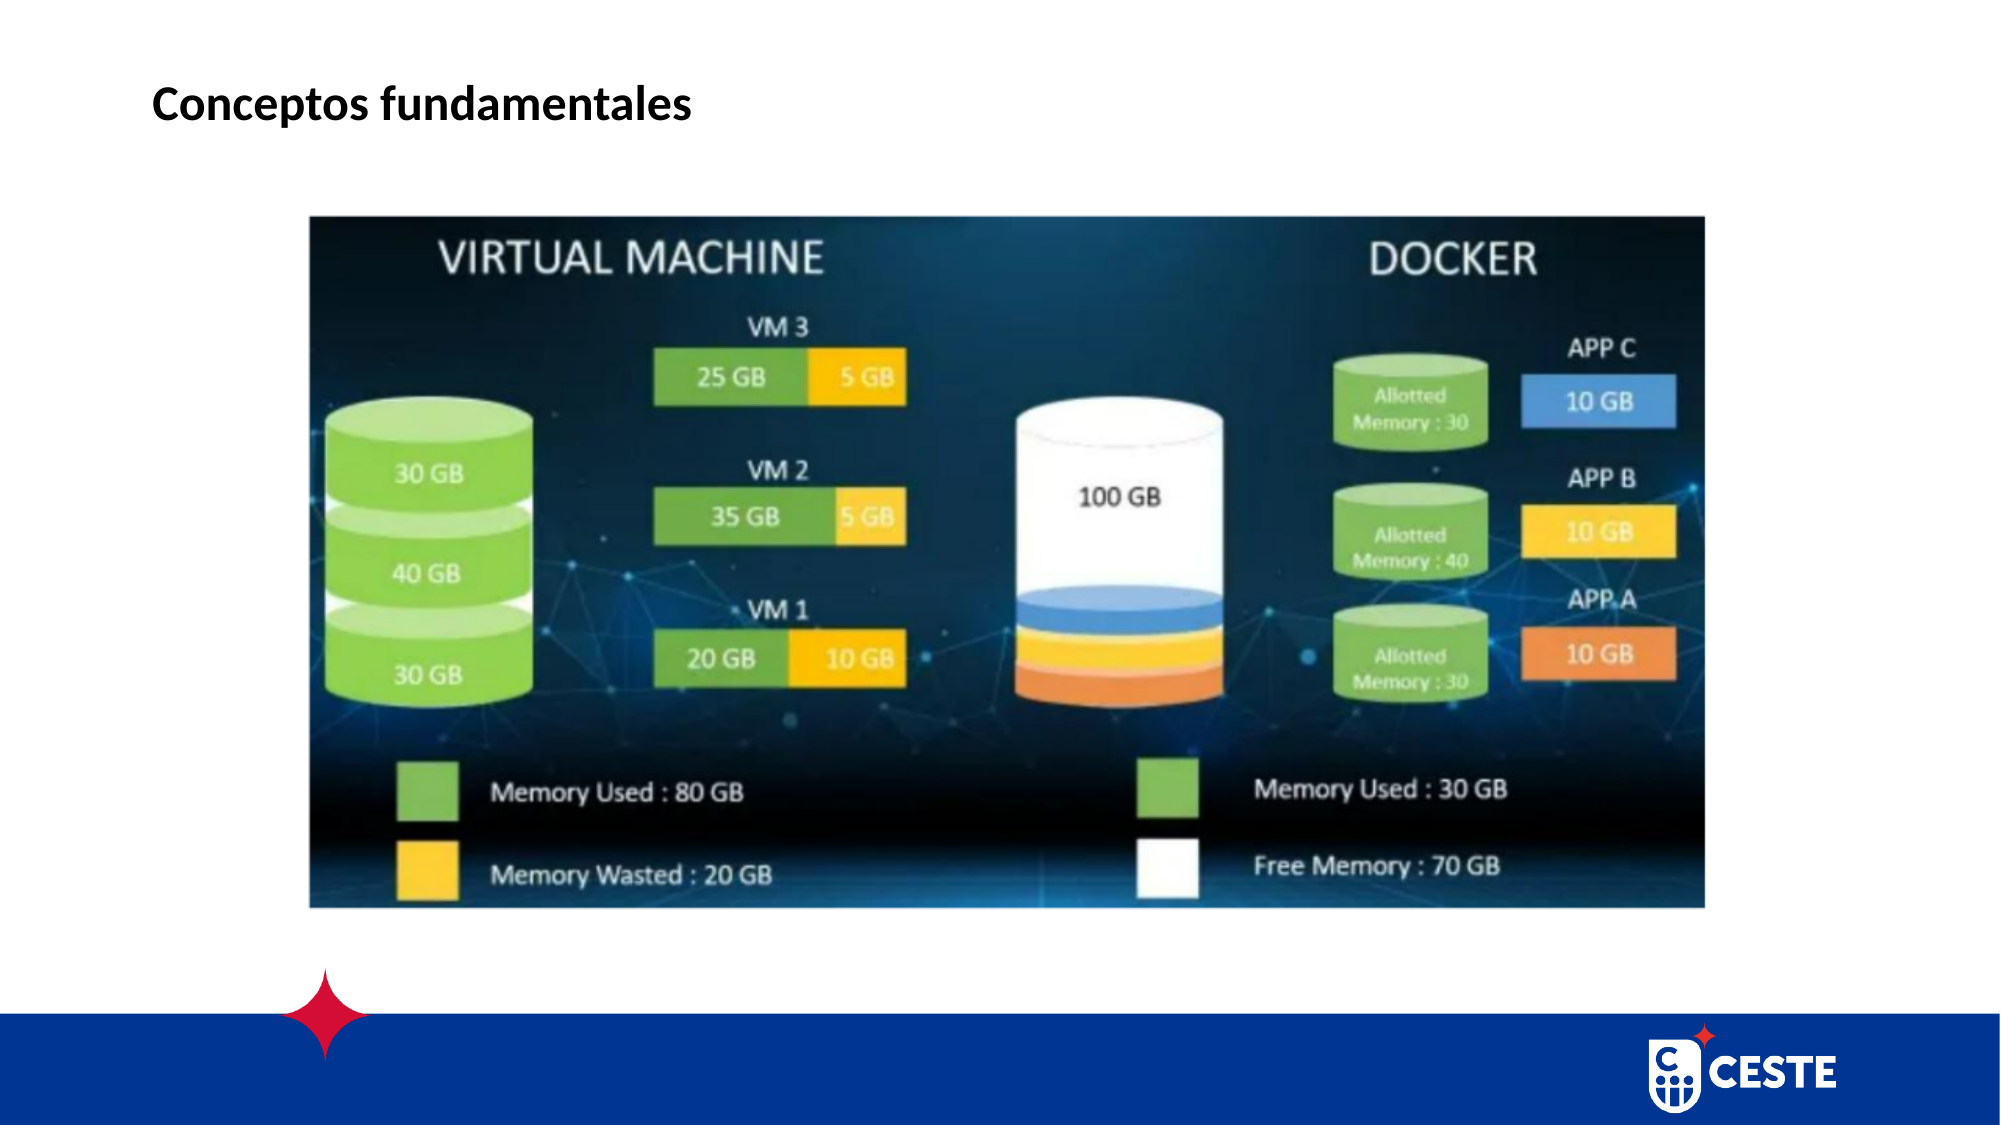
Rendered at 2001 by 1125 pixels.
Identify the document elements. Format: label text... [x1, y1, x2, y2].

picture [275, 965, 375, 1065]
picture [290, 203, 1724, 920]
title Conceptos fundamentales [137, 59, 1863, 149]
picture [1629, 1014, 1855, 1122]
